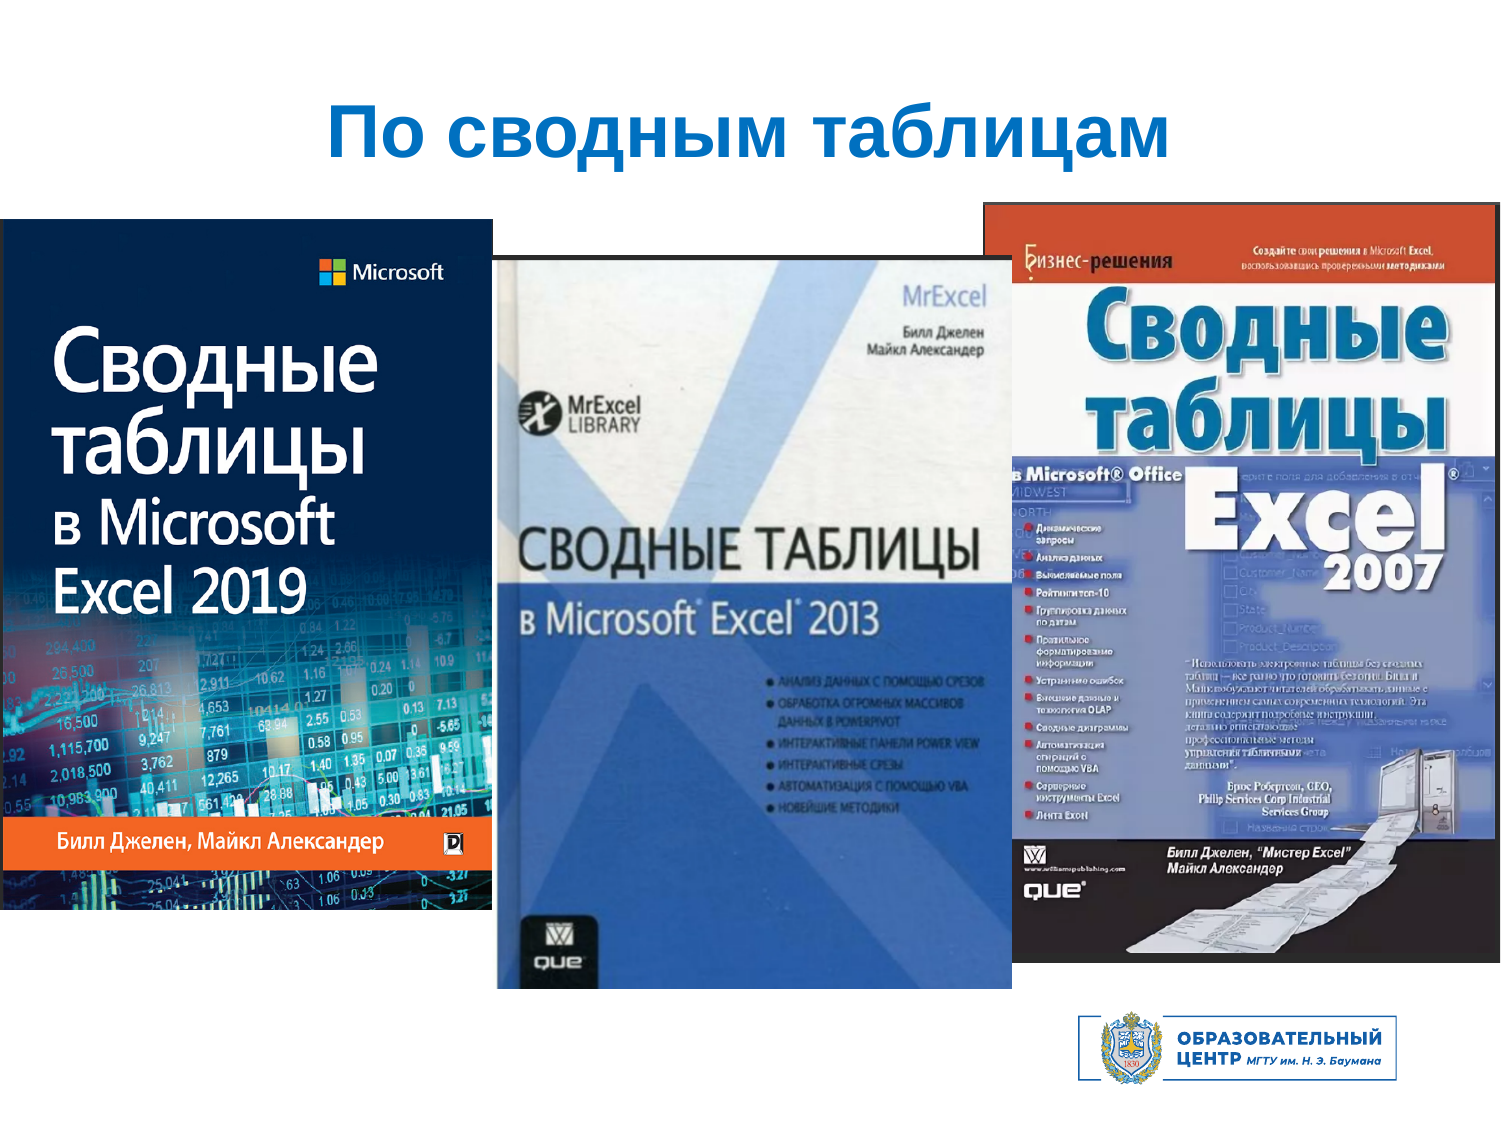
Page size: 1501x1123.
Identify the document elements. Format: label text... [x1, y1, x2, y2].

text_box По сводным таблицам [102, 77, 1397, 180]
picture [0, 202, 1501, 989]
